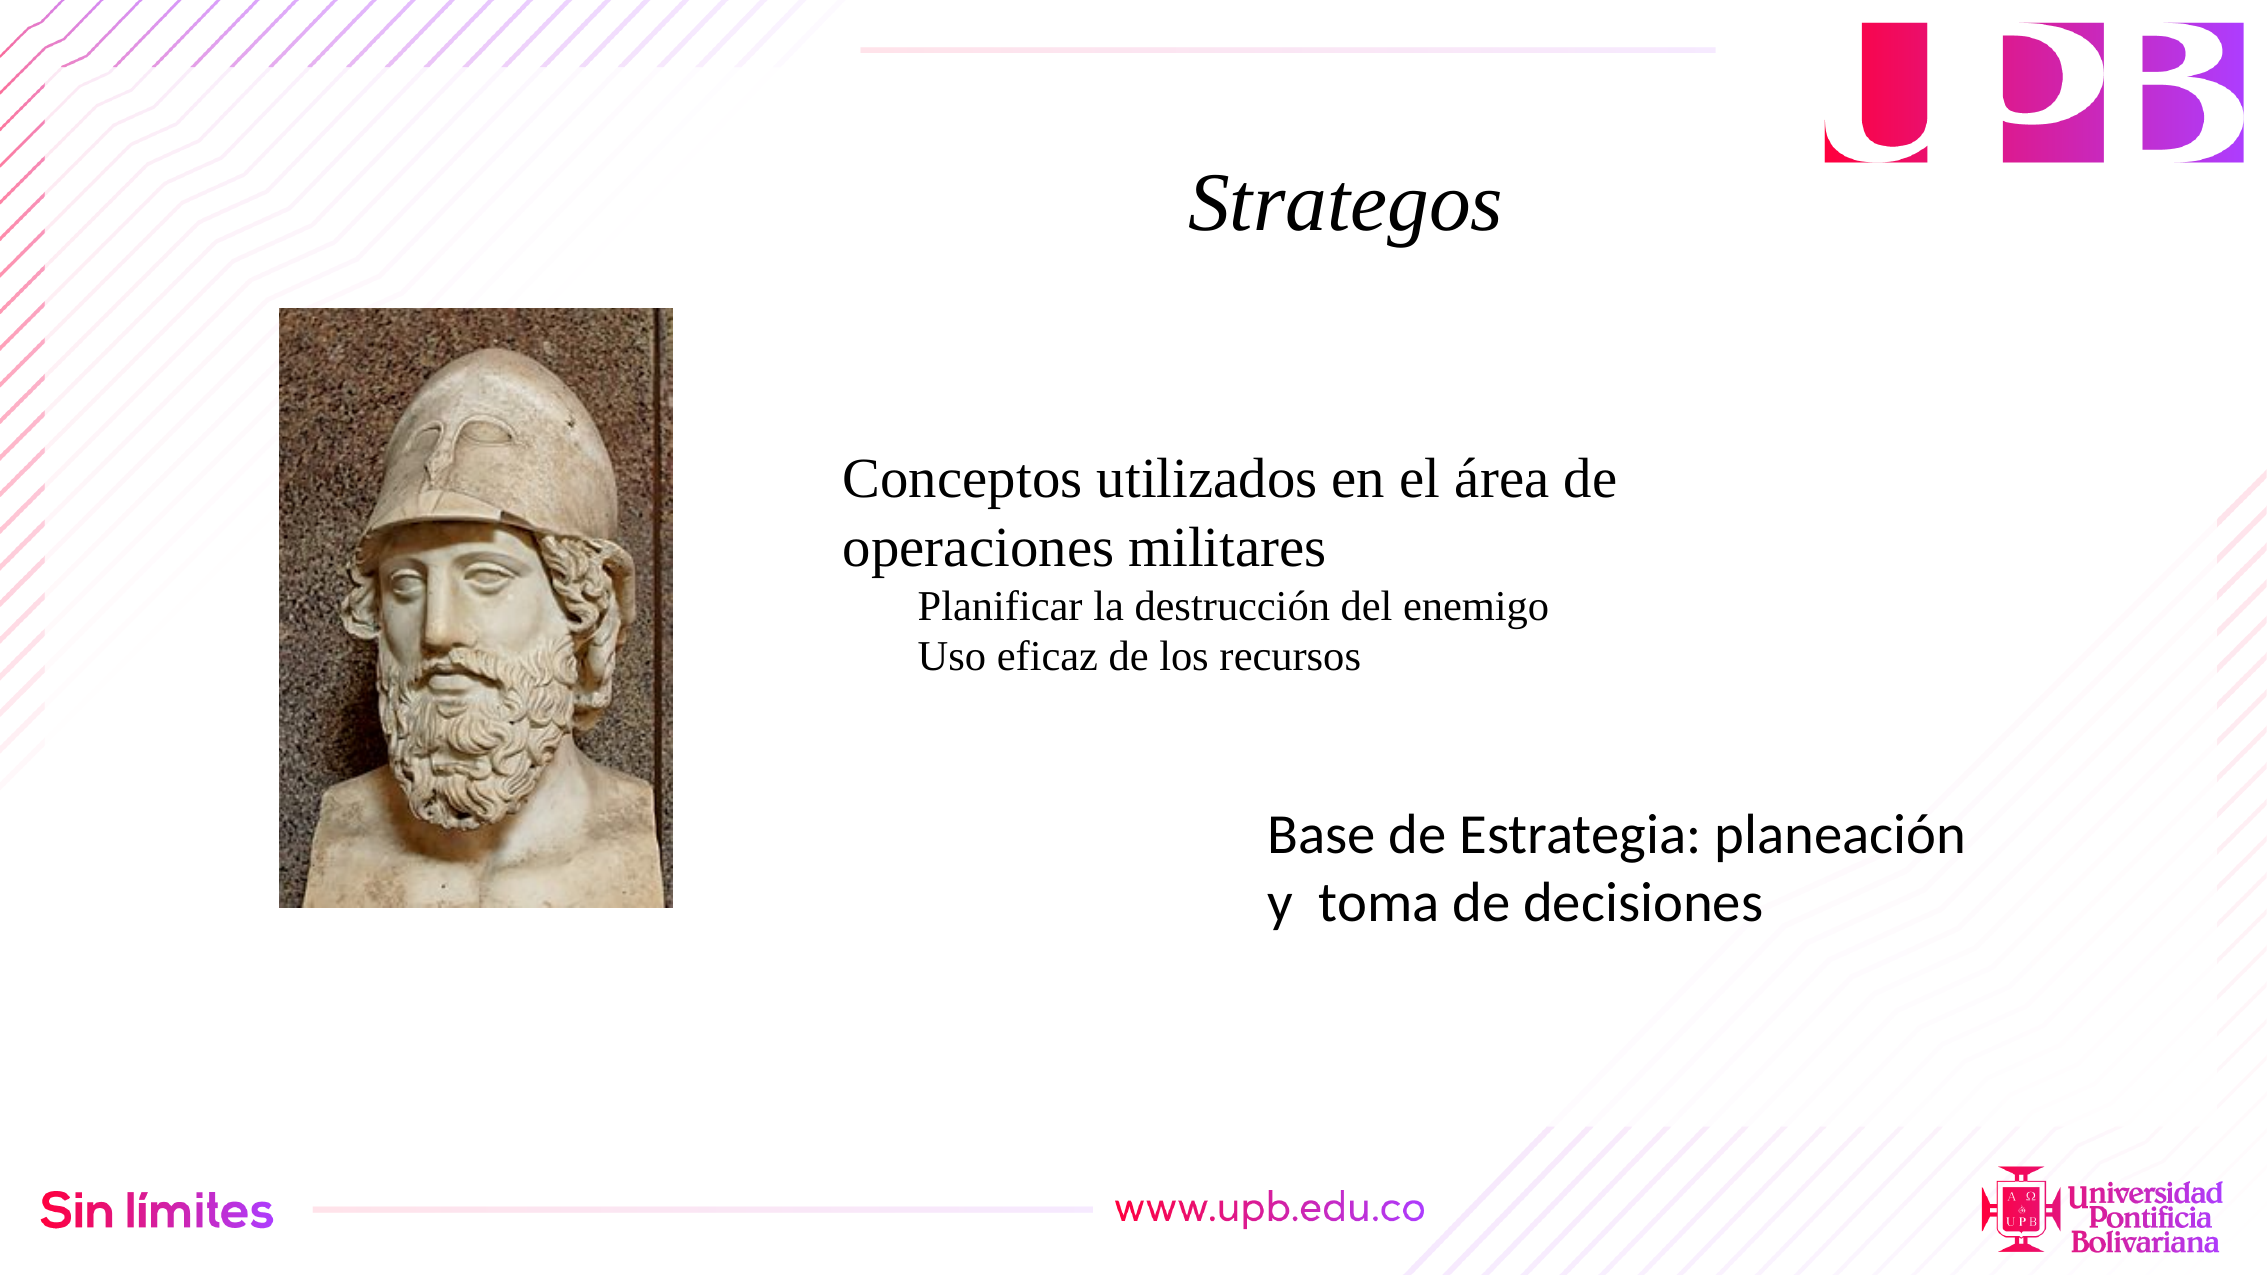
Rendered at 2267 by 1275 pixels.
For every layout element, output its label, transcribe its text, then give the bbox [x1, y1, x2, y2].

text_box Strategos [1038, 139, 1654, 255]
text_box Conceptos utilizados en el área de operaciones militares Planificar la destrucción del enemigo Uso eficaz de los recursos [827, 433, 1678, 687]
picture [0, 0, 2267, 1275]
text_box Base de Estrategia: planeación y toma de decisiones [1252, 789, 1992, 940]
